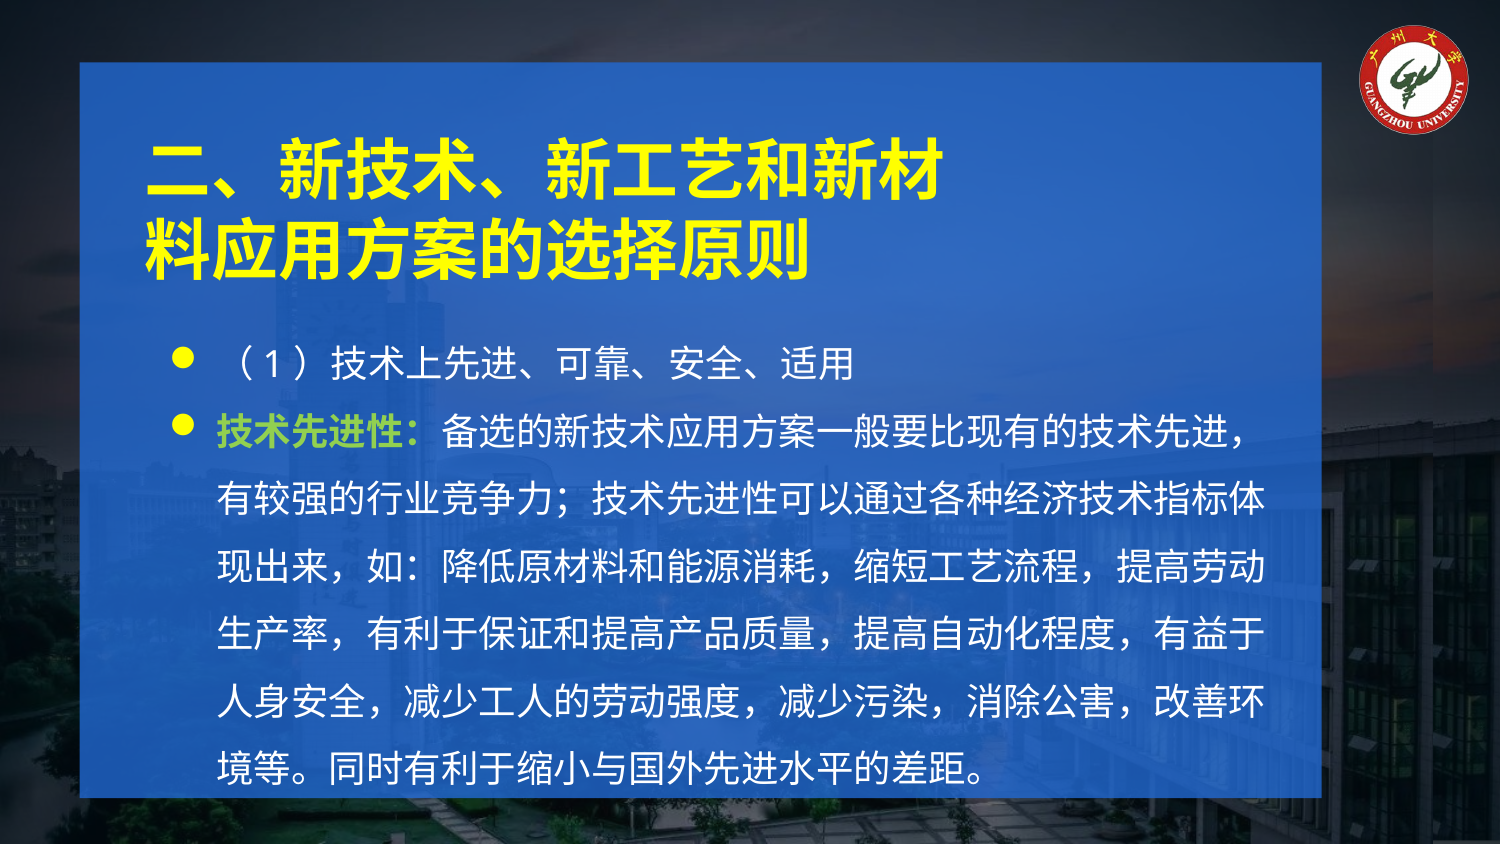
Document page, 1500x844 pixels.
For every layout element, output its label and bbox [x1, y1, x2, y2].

picture [1356, 23, 1470, 136]
text_box [0, 0, 1500, 844]
